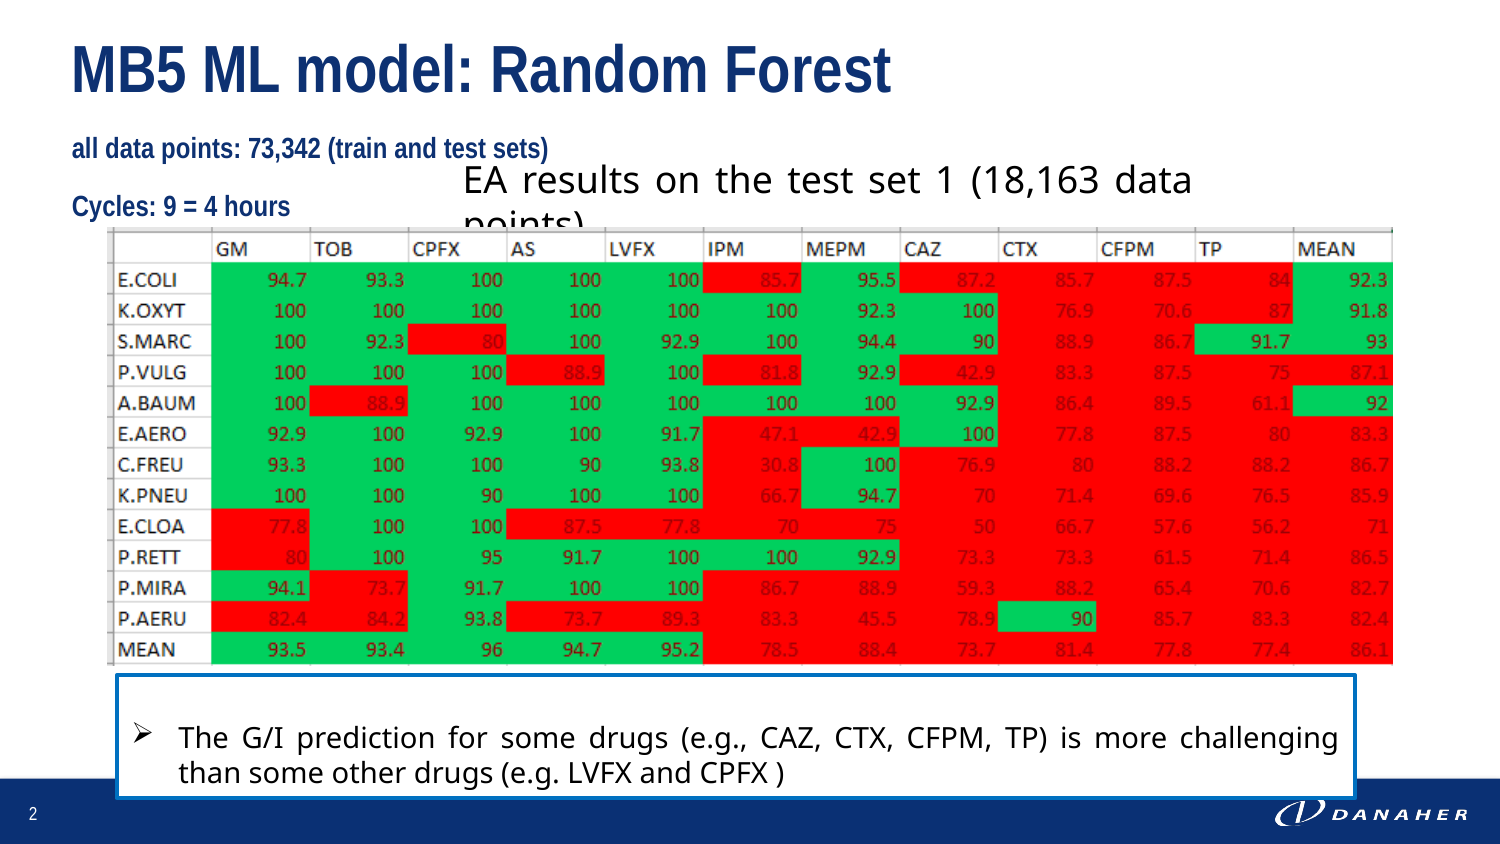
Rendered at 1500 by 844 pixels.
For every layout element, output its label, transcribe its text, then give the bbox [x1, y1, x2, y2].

title MB5 ML model: Random Forest all data points: 73,342 (train and test sets) Cycles: 9 = 4 hours [57, 40, 1415, 201]
slide_number 2 [0, 783, 66, 844]
text_box EA results on the test set 1 (18,163 data points) [446, 201, 1210, 225]
text_box The G/I prediction for some drugs (e.g., CAZ, CTX, CFPM, TP) is more challenging than some other drugs (e.g. LVFX and CPFX ) [115, 674, 1357, 800]
picture [106, 227, 1394, 666]
